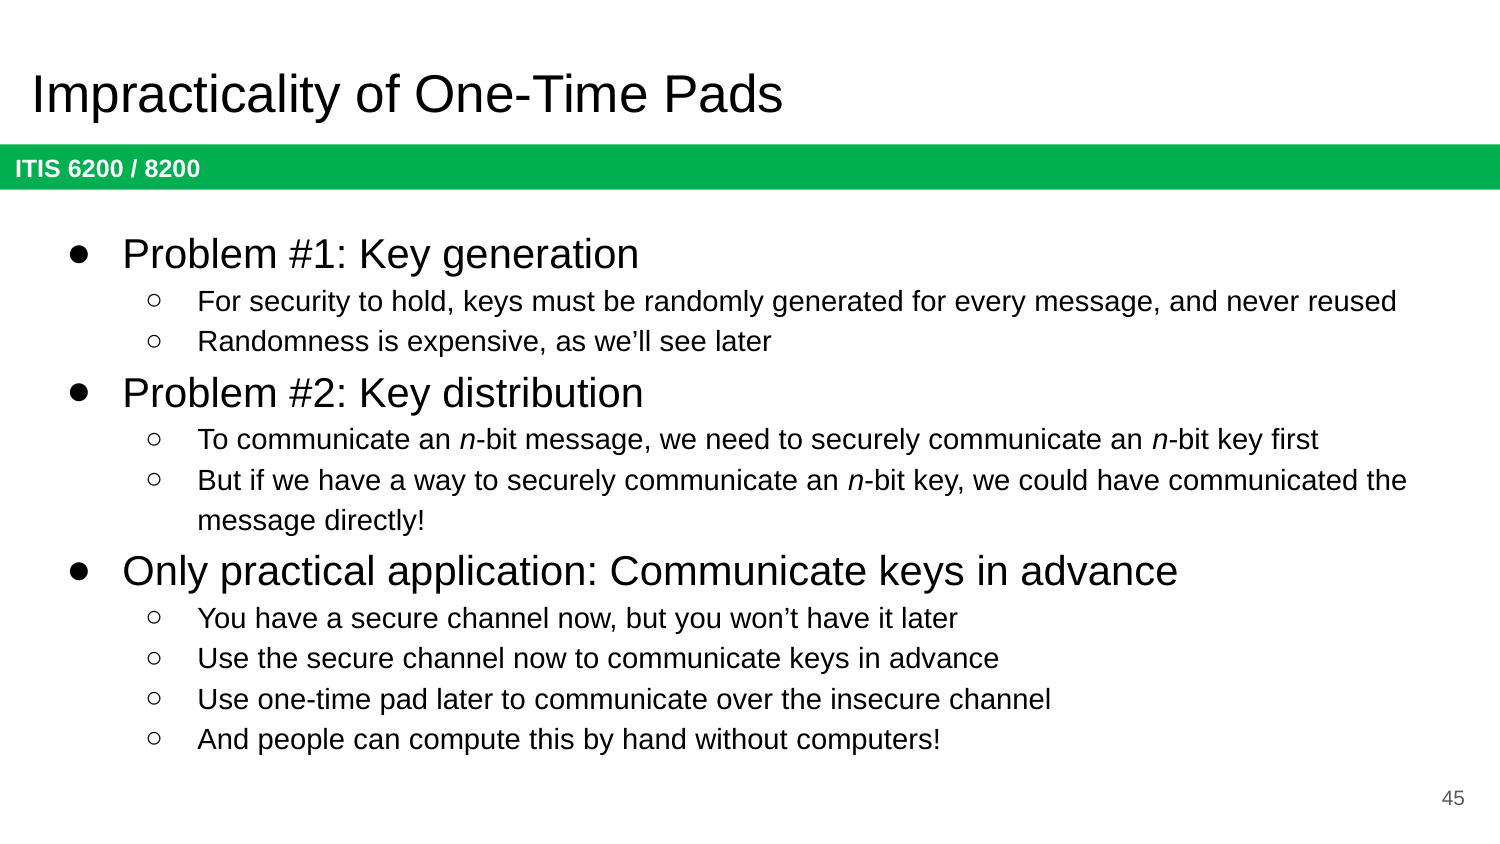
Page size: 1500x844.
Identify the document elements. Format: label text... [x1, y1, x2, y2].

title Impracticality of One-Time Pads [16, 44, 1415, 139]
slide_number 45 [1389, 764, 1480, 830]
list Problem #1: Key generation For security to hold, keys must be randomly generated for every message, and never reused Randomness is expensive, as we’ll see later Problem #2: Key distribution To communicate an n-bit message, we need to securely communicate an n-bit key first But if we have a way to securely communicate an n-bit key, we could have communicated the message directly! Only practical application: Communicate keys in advance You have a secure channel now, but you won’t have it later Use the secure channel now to communicate keys in advance Use one-time pad later to communicate over the insecure channel And people can compute this by hand without computers! [32, 204, 1431, 823]
